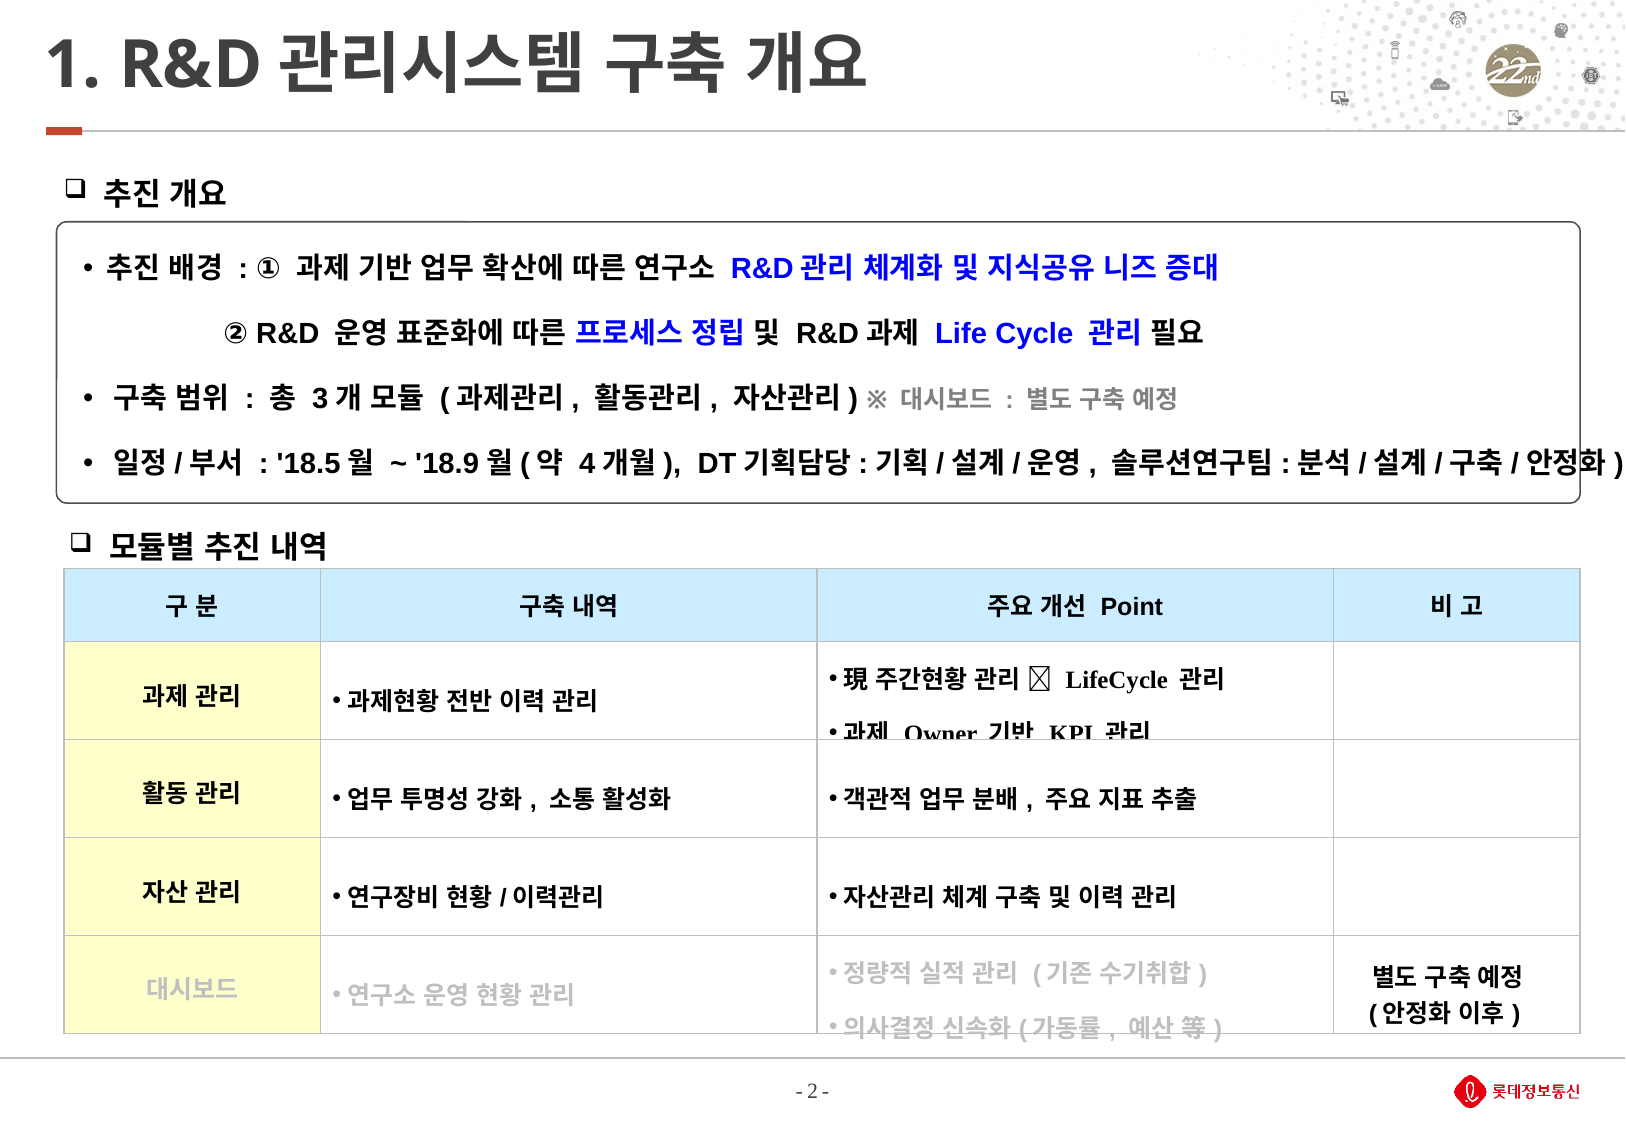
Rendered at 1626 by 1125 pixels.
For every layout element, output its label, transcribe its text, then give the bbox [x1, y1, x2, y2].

table_cell 연구장비 현황/이력관리 [321, 838, 816, 935]
table_header 구 분 [65, 569, 320, 641]
picture [0, 1059, 1625, 1125]
table_header 비 고 [1334, 569, 1579, 641]
text_box 추진 배경 : ① 과제 기반 업무 확산에 따른 연구소 R&D관리 체계화 및 지식공유 니즈 증대 ② R&D 운영 표준화에 따른 프로세스 정립 및 R&D과제 Life Cycle 관리 필요 구축 범위 : 총 3개 모듈 (과제관리, 활동관리, 자산관리) ※ 대시보드 : 별도 구축 예정 일정/부서 : '18.5월 ~ '18.9월(약 4개월), DT기획담당:기획/설계/운영, 솔루션연구팀:분석/설계/구축/안정화) [56, 221, 1581, 504]
table_cell [1334, 838, 1579, 935]
text_box 모듈별 추진 내역 [54, 519, 343, 573]
slide_number - 2 - [770, 1067, 855, 1111]
table_cell 별도 구축 예정 (안정화 이후) [1334, 936, 1579, 1033]
table_cell 대시보드 [65, 936, 320, 1033]
picture [930, 0, 1625, 130]
table_header 구축 내역 [321, 569, 816, 641]
table_cell 연구소 운영 현황 관리 [321, 936, 816, 1033]
table_header 주요 개선 Point [818, 569, 1333, 641]
table_cell 자산 관리 [65, 838, 320, 935]
table_cell 객관적 업무 분배, 주요 지표 추출 [818, 740, 1333, 837]
text_box 추진 개요 [48, 166, 243, 219]
picture [0, 0, 1625, 1057]
table_cell 과제현황 전반 이력 관리 [321, 642, 816, 739]
table_cell 자산관리 체계 구축 및 이력 관리 [818, 838, 1333, 935]
table_cell 정량적 실적 관리 (기존 수기취합) 의사결정 신속화(가동률, 예산 等) [818, 936, 1333, 1033]
table_cell 과제 관리 [65, 642, 320, 739]
table_cell 활동 관리 [65, 740, 320, 837]
title 1. R&D관리시스템 구축 개요 [44, 0, 930, 160]
table_cell [1334, 642, 1579, 739]
table_cell 업무 투명성 강화, 소통 활성화 [321, 740, 816, 837]
table_cell 現 주간현황 관리  LifeCycle 관리 과제 Owner 기반 KPI 관리 [818, 642, 1333, 739]
table_cell [1334, 740, 1579, 837]
